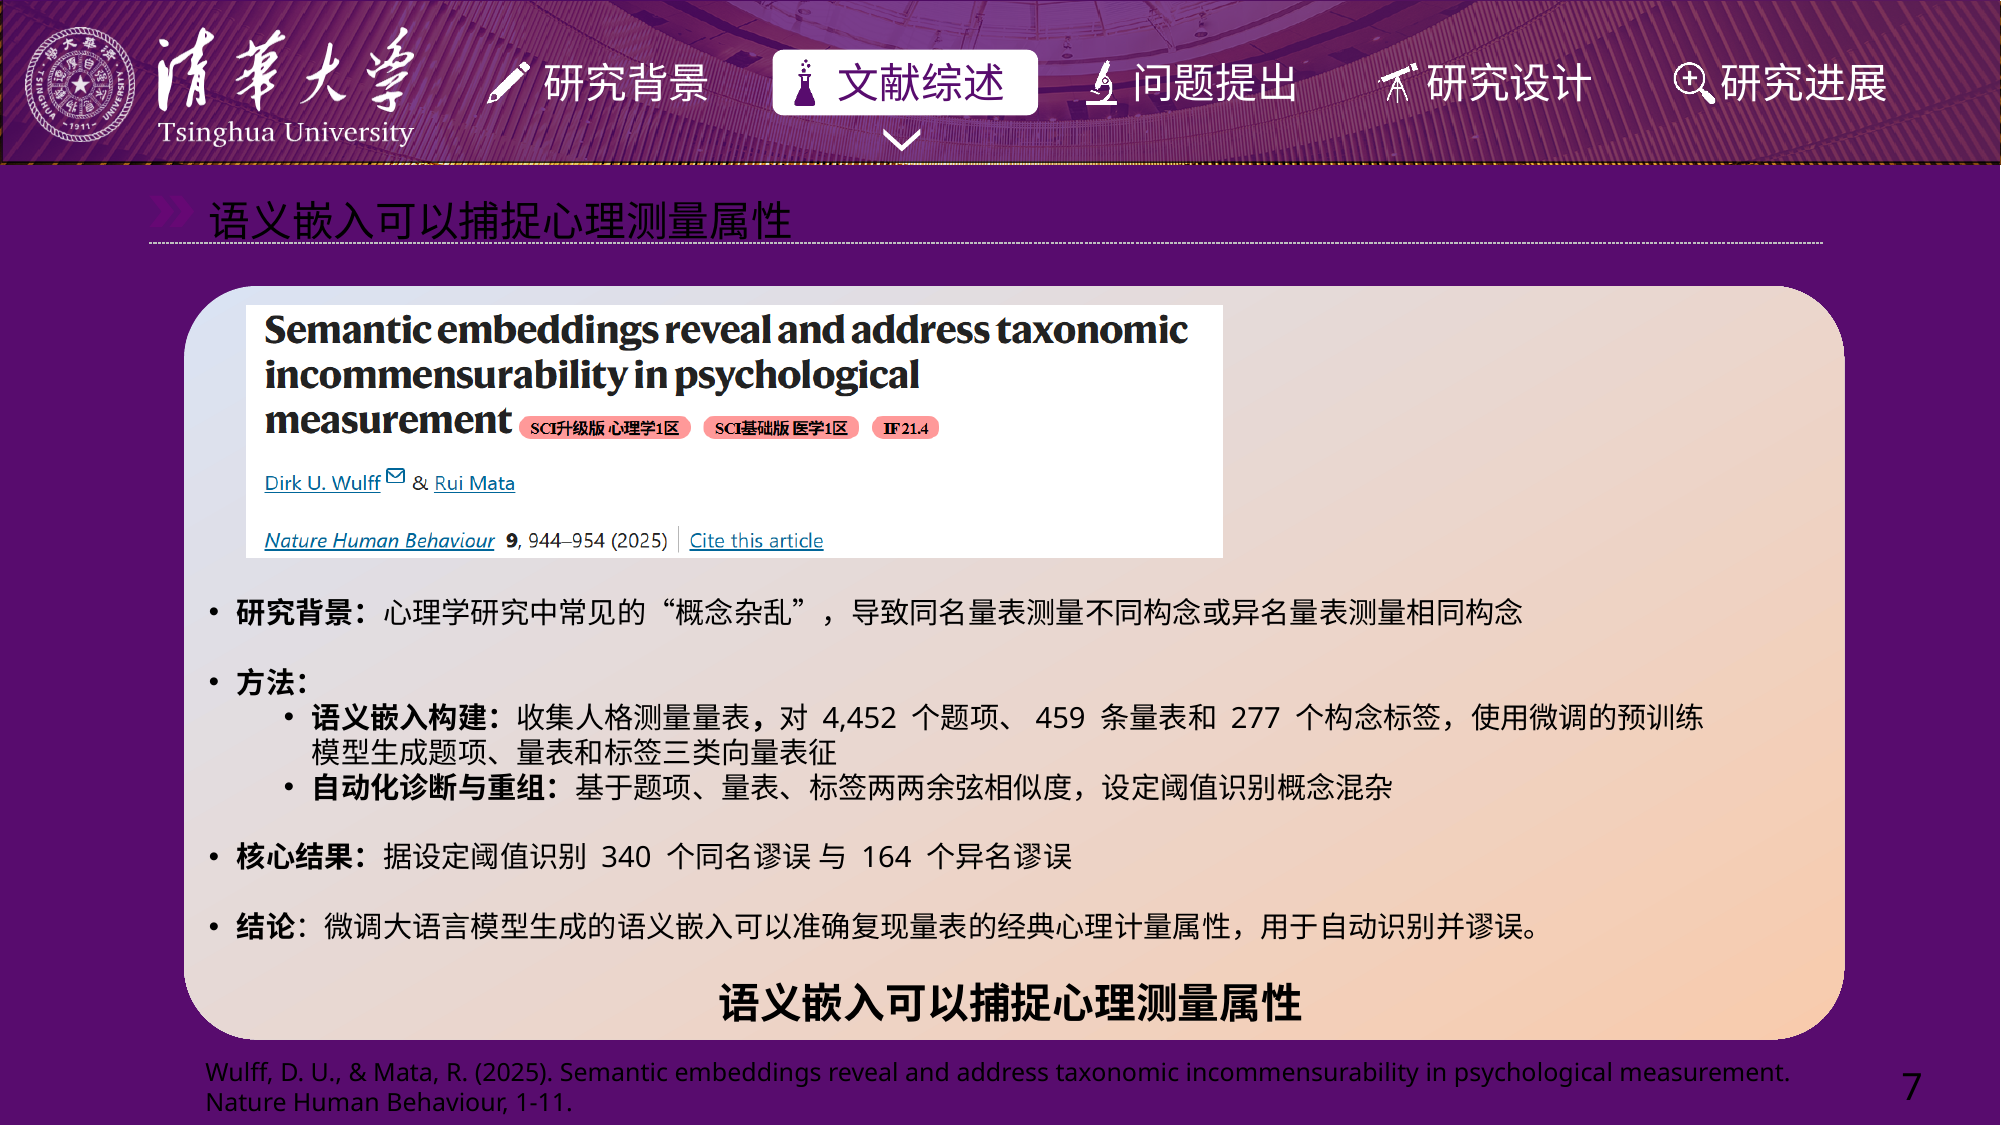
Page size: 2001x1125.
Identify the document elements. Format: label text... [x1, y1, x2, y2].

text_box [183, 304, 1846, 1041]
text_box 研究背景：心理学研究中常见的“概念杂乱”，导致同名量表测量不同构念或异名量表测量相同构念 方法： 语义嵌入构建：收集人格测量量表，对 4,452 个题项、459 条量表和 277 个构念标签，使用微调的预训练模型生成题项、量表和标签三类向量表征 自动化诊断与重组：基于题项、量表、标签两两余弦相似度，设定阈值识别概念混杂 核心结果：据设定阈值识别 340 个同名谬误 与 164 个异名谬误 结论：微调大语言模型生成的语义嵌入可以准确复现量表的经典心理计量属性，用于自动识别并谬误。 [193, 586, 1744, 952]
text_box 7 [1886, 1055, 2000, 1116]
picture [0, 1, 2001, 165]
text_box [149, 187, 1823, 304]
text_box 语义嵌入可以捕捉心理测量属性 [703, 969, 1538, 1035]
text_box Wulff, D. U., & Mata, R. (2025). Semantic embeddings reveal and address taxonomic incommensurability in psychological measurement. Nature Human Behaviour, 1-11. [190, 1049, 1845, 1124]
picture [246, 305, 1223, 558]
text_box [25, 27, 415, 148]
